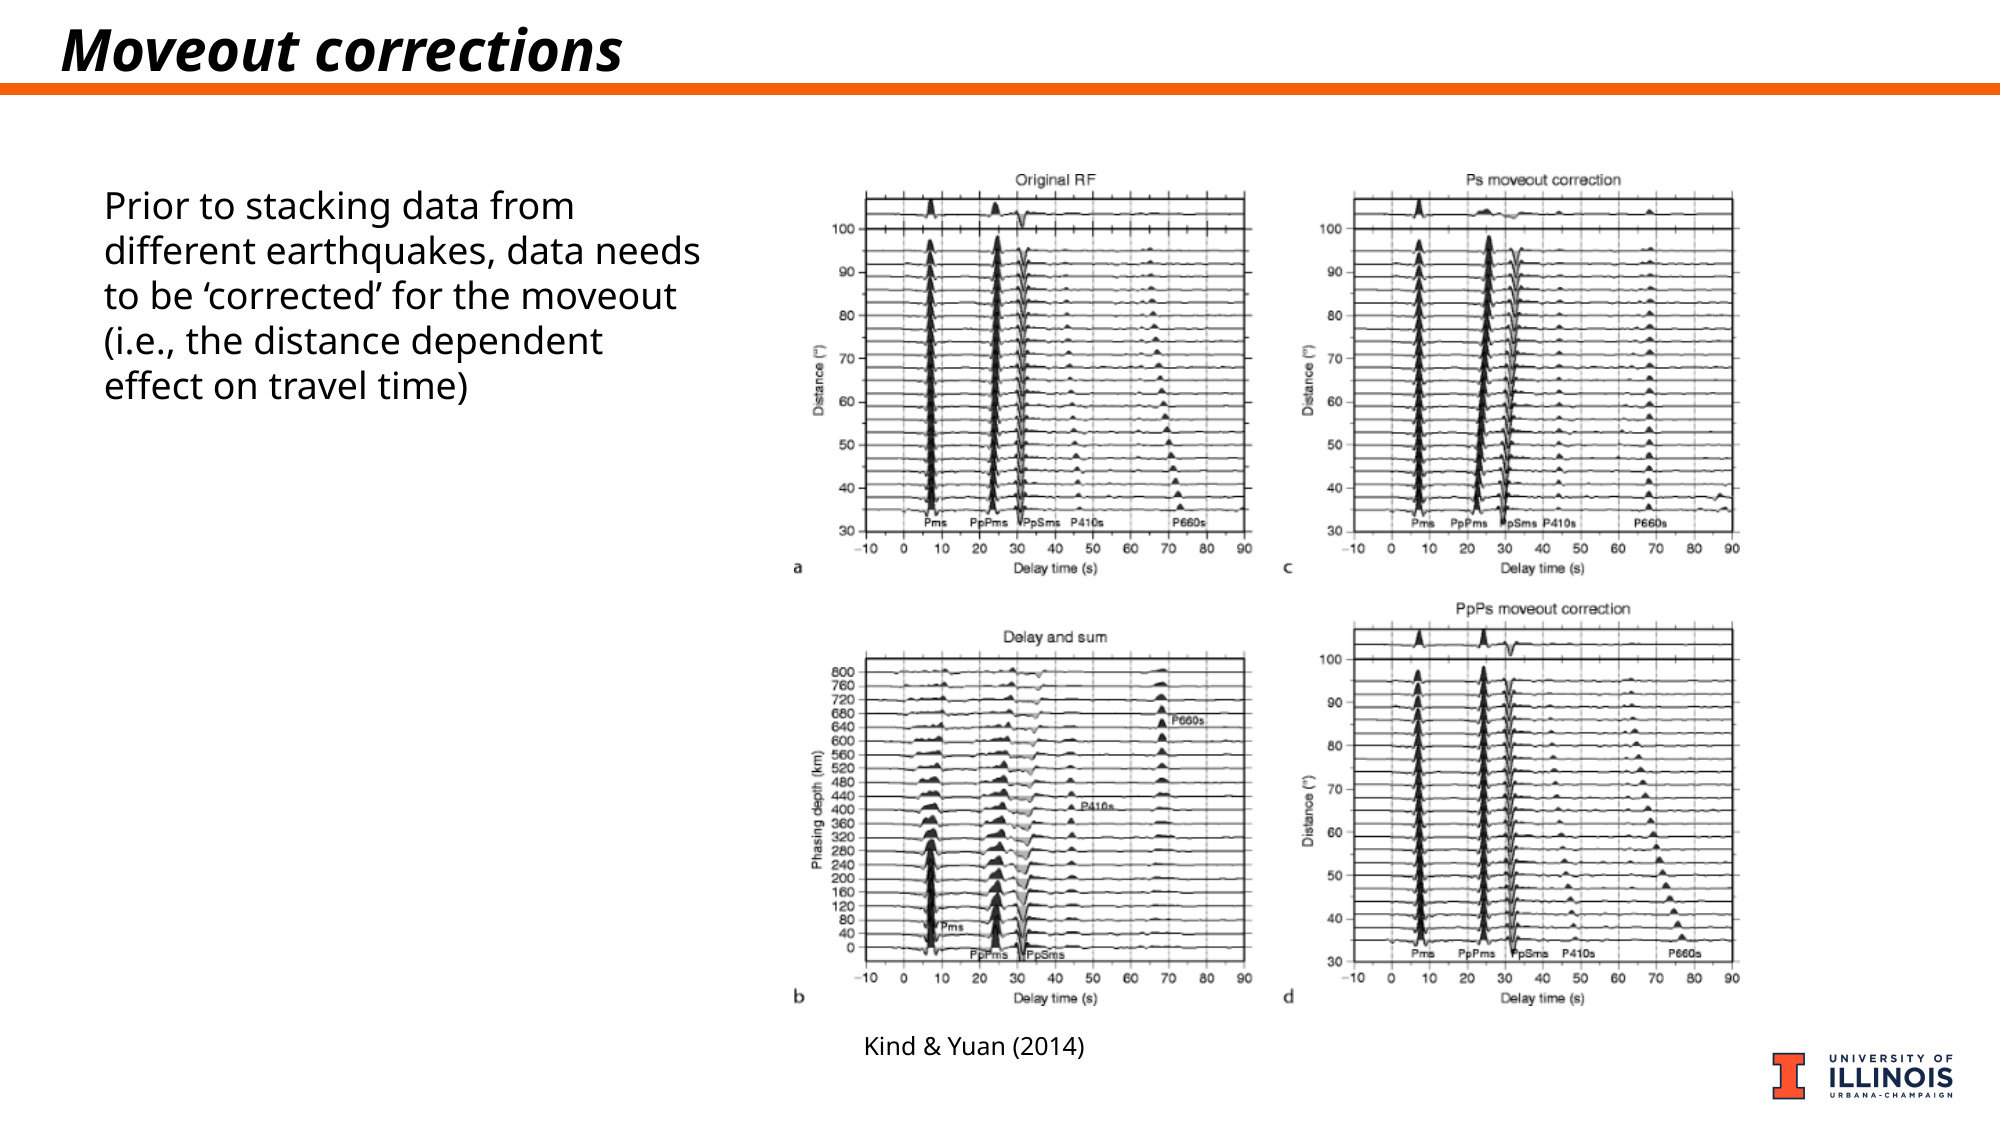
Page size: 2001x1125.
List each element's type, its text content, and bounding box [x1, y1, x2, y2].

title Moveout corrections [45, 0, 1771, 112]
picture [1747, 1030, 1978, 1125]
text_box Kind & Yuan (2014) [848, 1023, 1268, 1068]
picture [794, 174, 1740, 1006]
text_box Prior to stacking data from different earthquakes, data needs to be ‘corrected’ for the moveout (i.e., the distance dependent effect on travel time) [88, 174, 728, 415]
